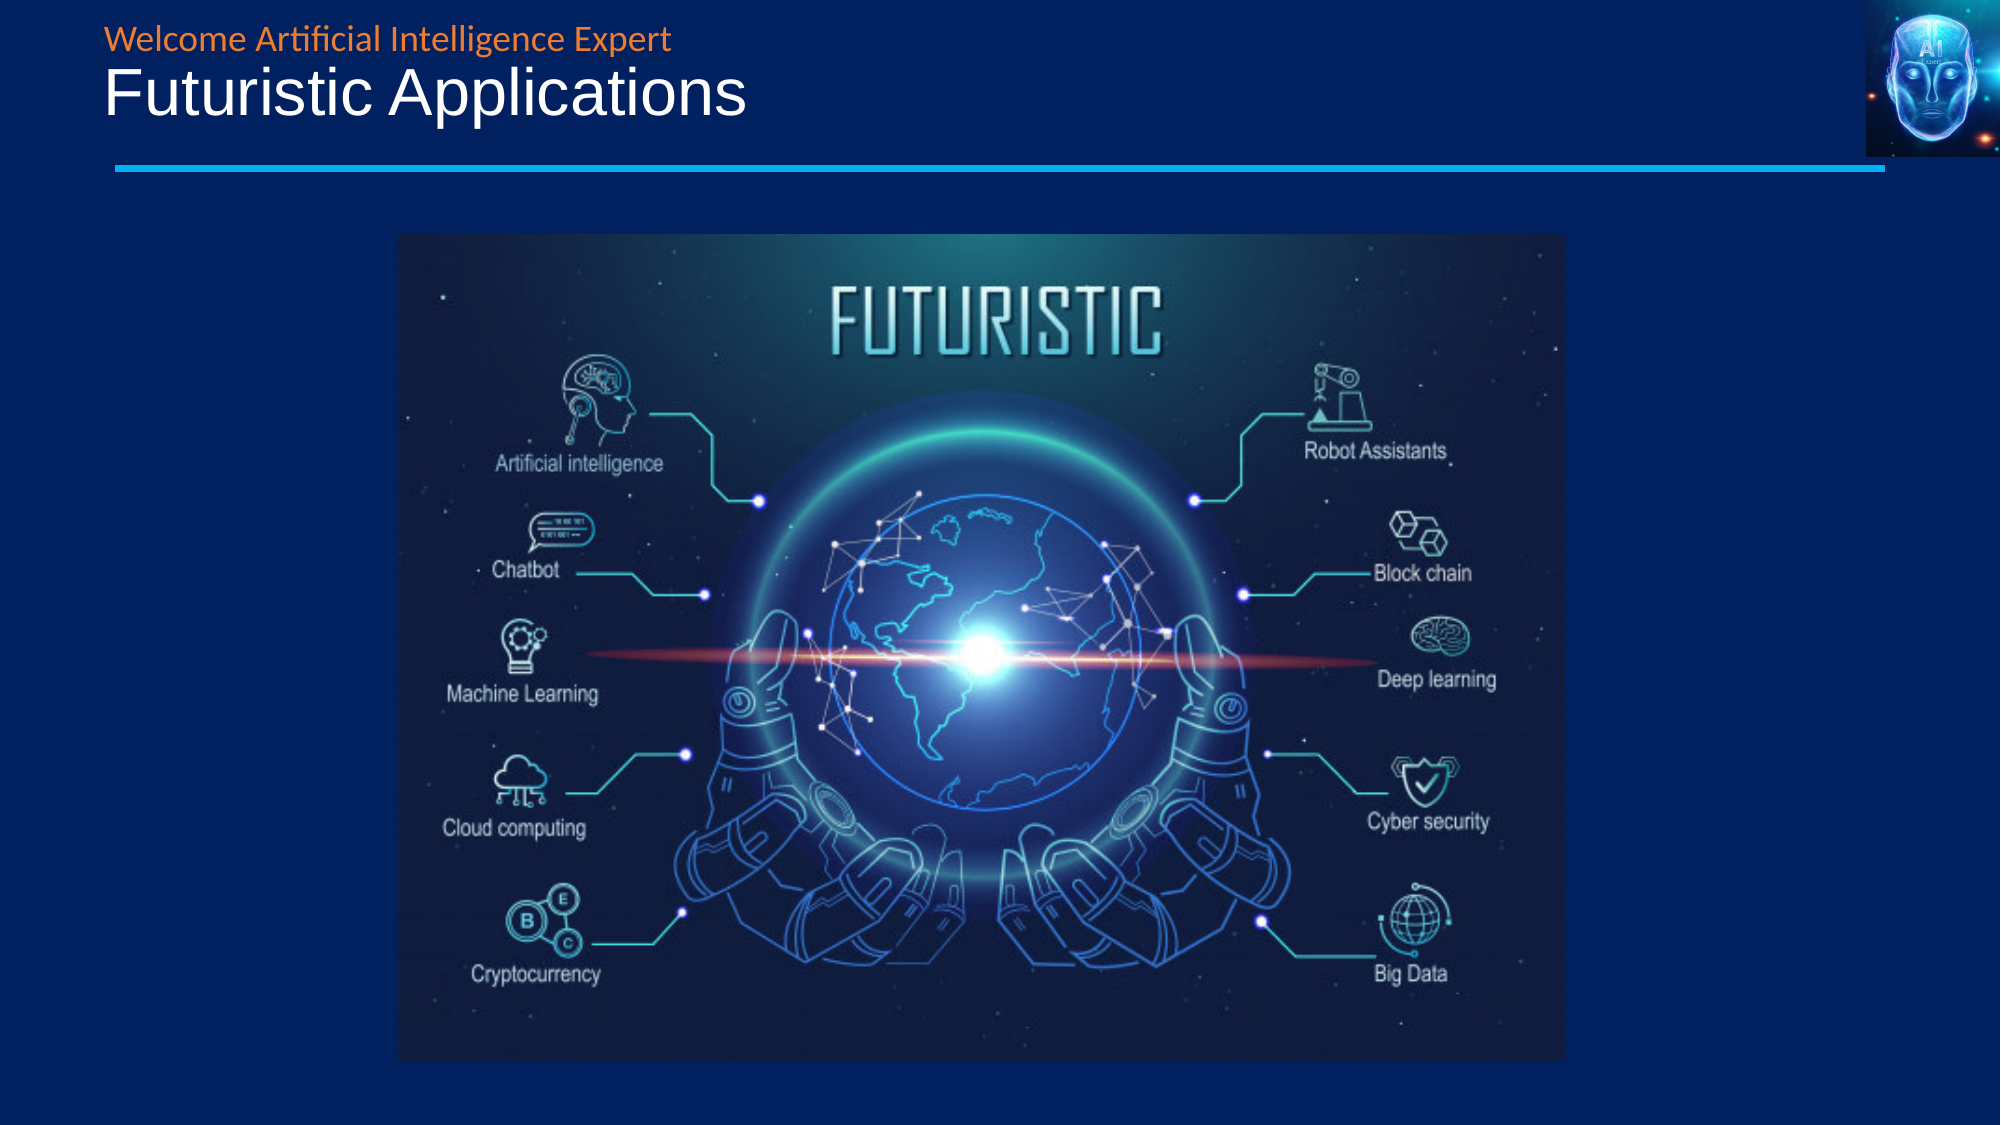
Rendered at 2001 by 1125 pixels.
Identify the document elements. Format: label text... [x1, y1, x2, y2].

picture [398, 234, 1565, 1061]
title Futuristic Applications [89, 34, 1866, 154]
text_box Welcome Artificial Intelligence Expert [89, 6, 708, 67]
text_box [115, 165, 1885, 172]
picture [1866, 0, 2000, 157]
